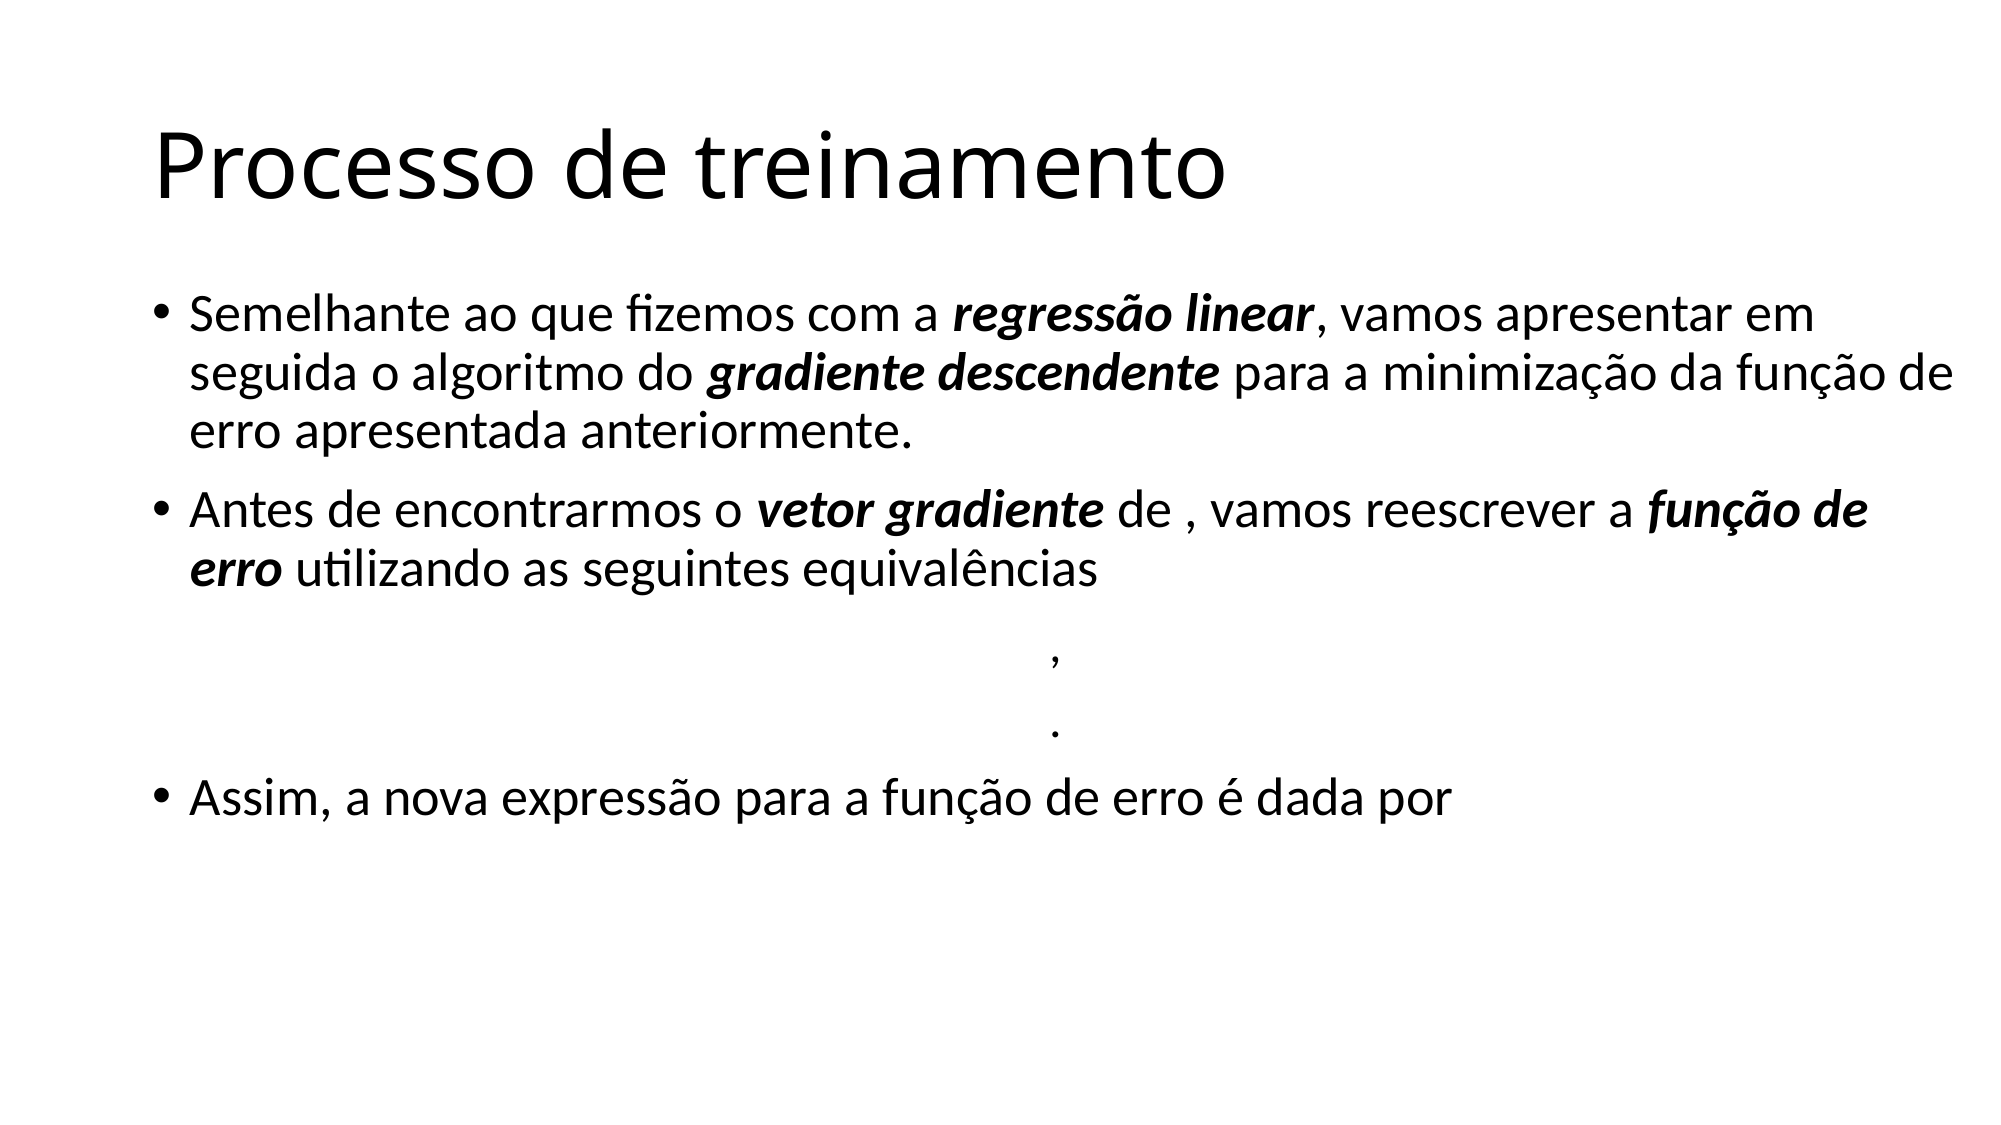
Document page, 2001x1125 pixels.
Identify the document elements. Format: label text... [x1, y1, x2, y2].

title Processo de treinamento [137, 59, 1863, 278]
